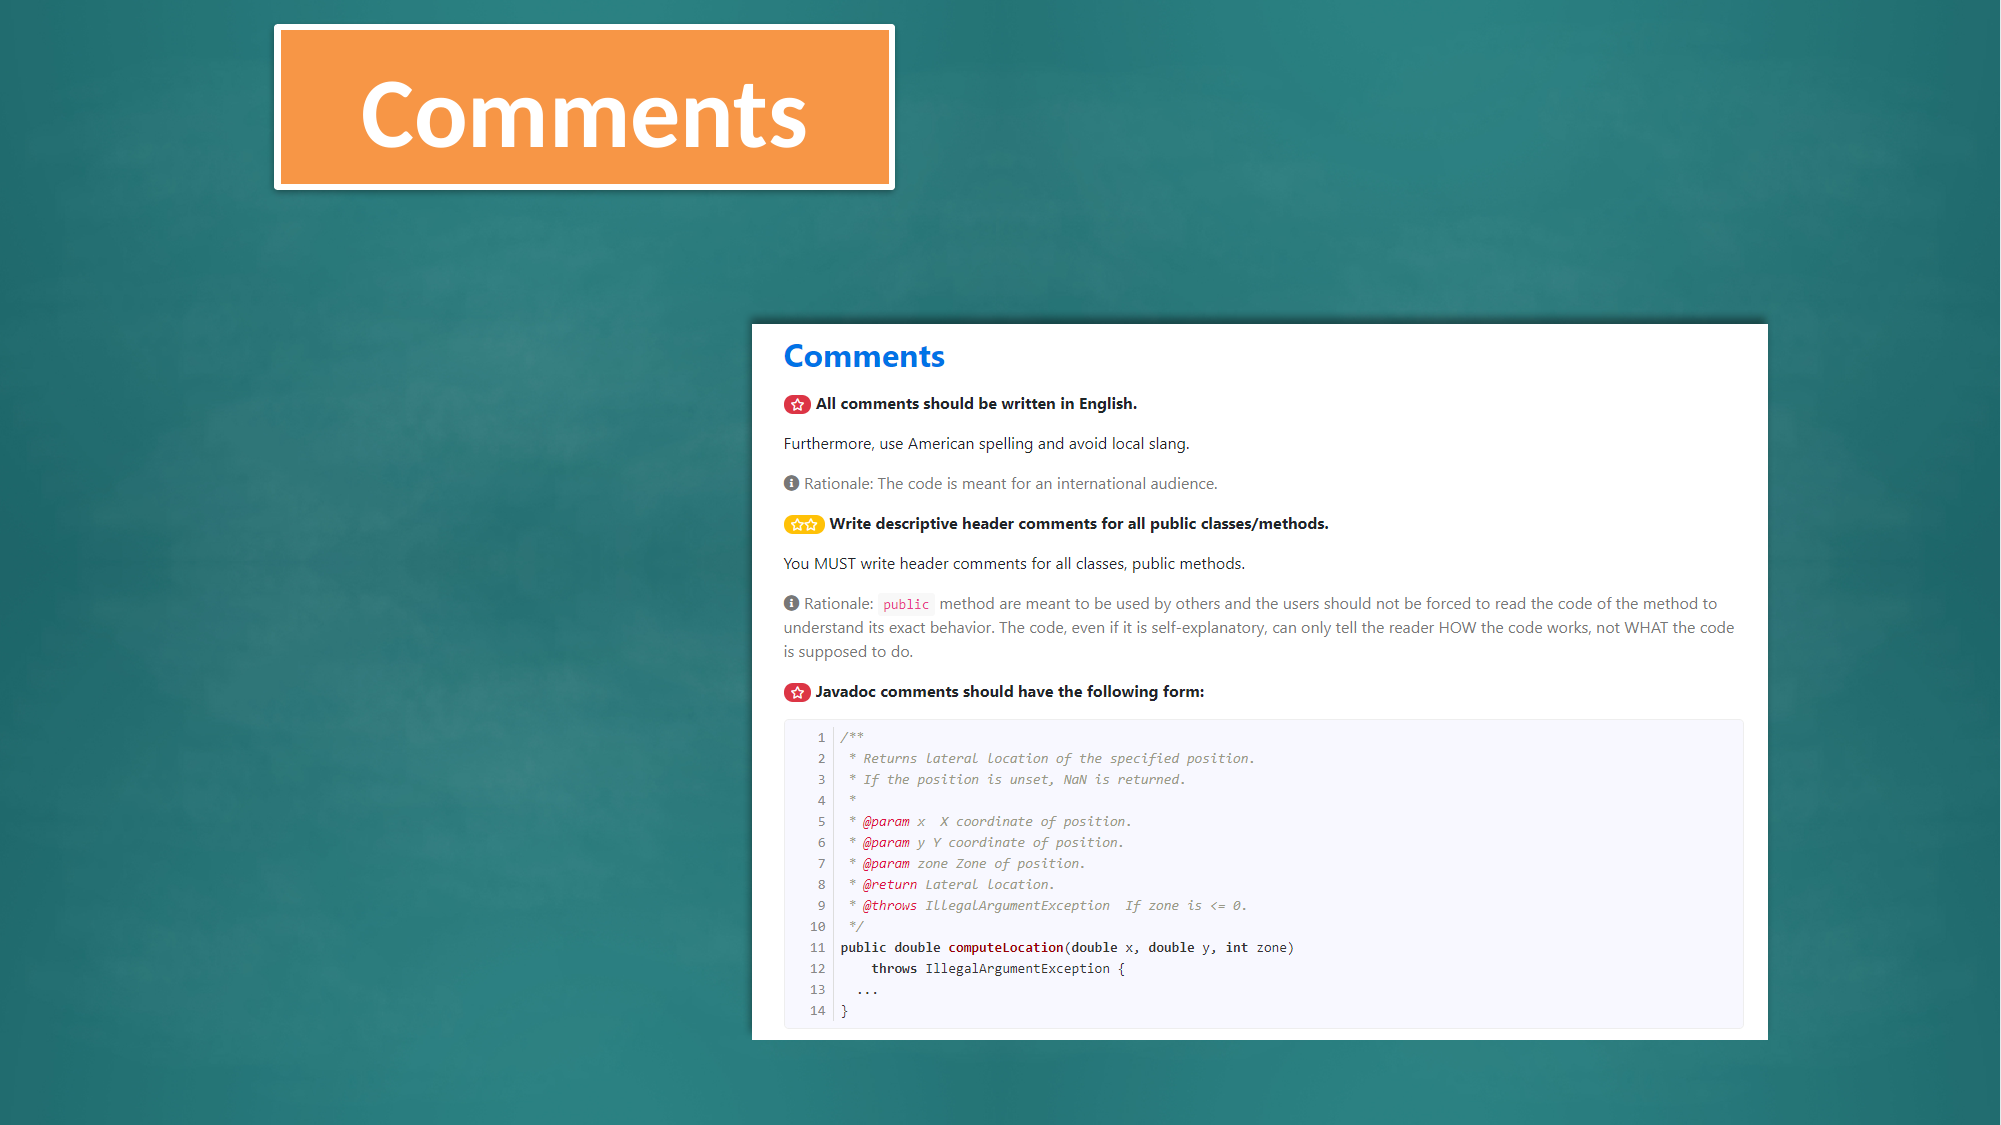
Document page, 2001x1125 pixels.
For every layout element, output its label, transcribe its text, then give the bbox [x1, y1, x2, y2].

text_box Comments [274, 24, 895, 190]
picture [0, 0, 2001, 1125]
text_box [827, 515, 1363, 692]
